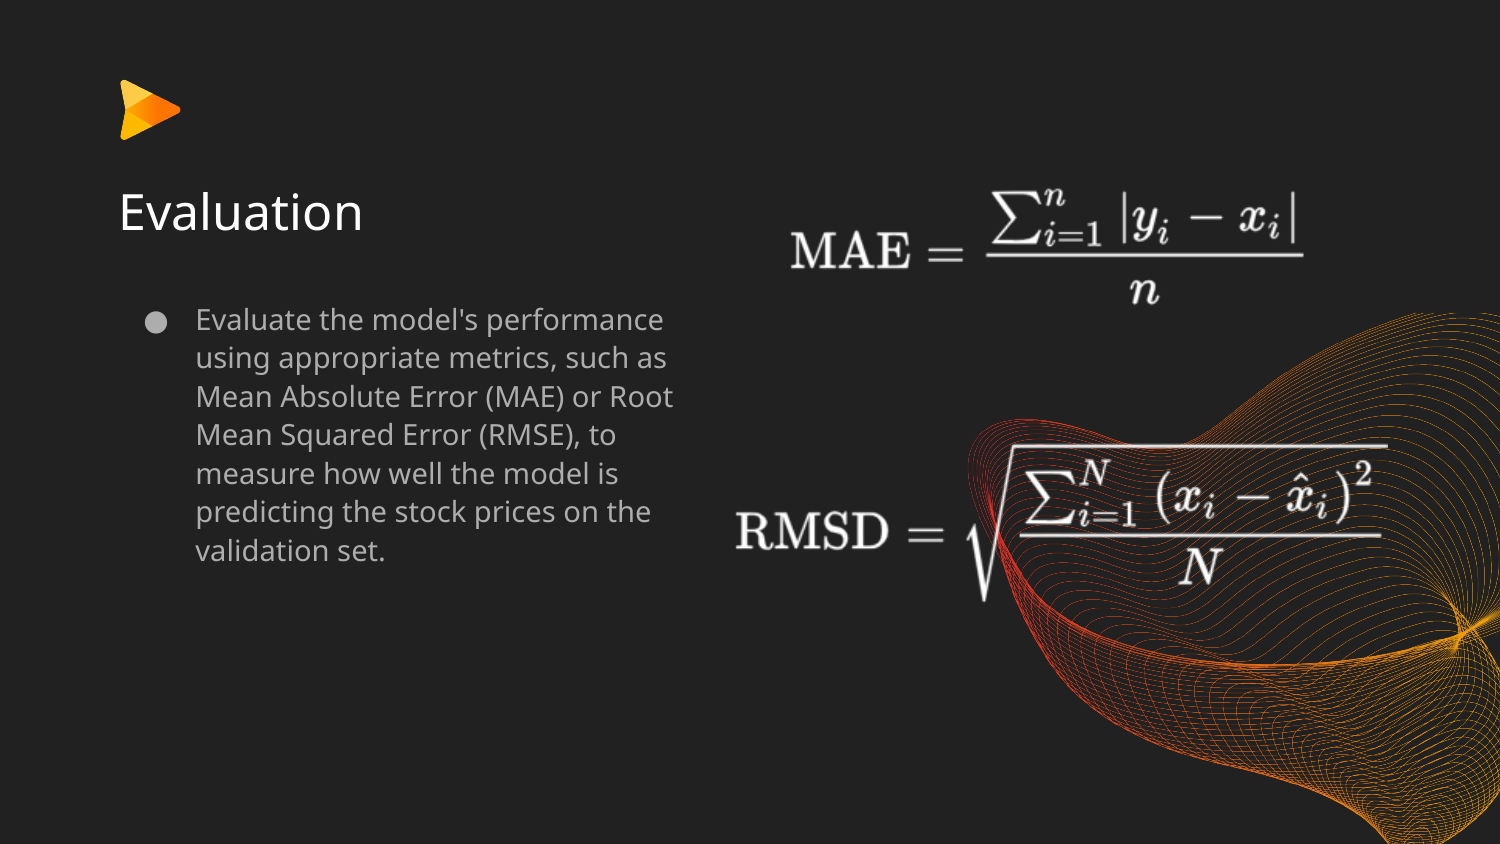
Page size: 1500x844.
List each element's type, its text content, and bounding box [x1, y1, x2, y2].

picture [119, 78, 181, 140]
title Evaluation [103, 151, 932, 271]
picture [790, 185, 1310, 307]
subtitle Evaluate the model's performance using appropriate metrics, such as Mean Absolute Error (MAE) or Root Mean Squared Error (RMSE), to measure how well the model is predicting the stock prices on the validation set. [105, 282, 697, 606]
picture [735, 313, 1500, 844]
